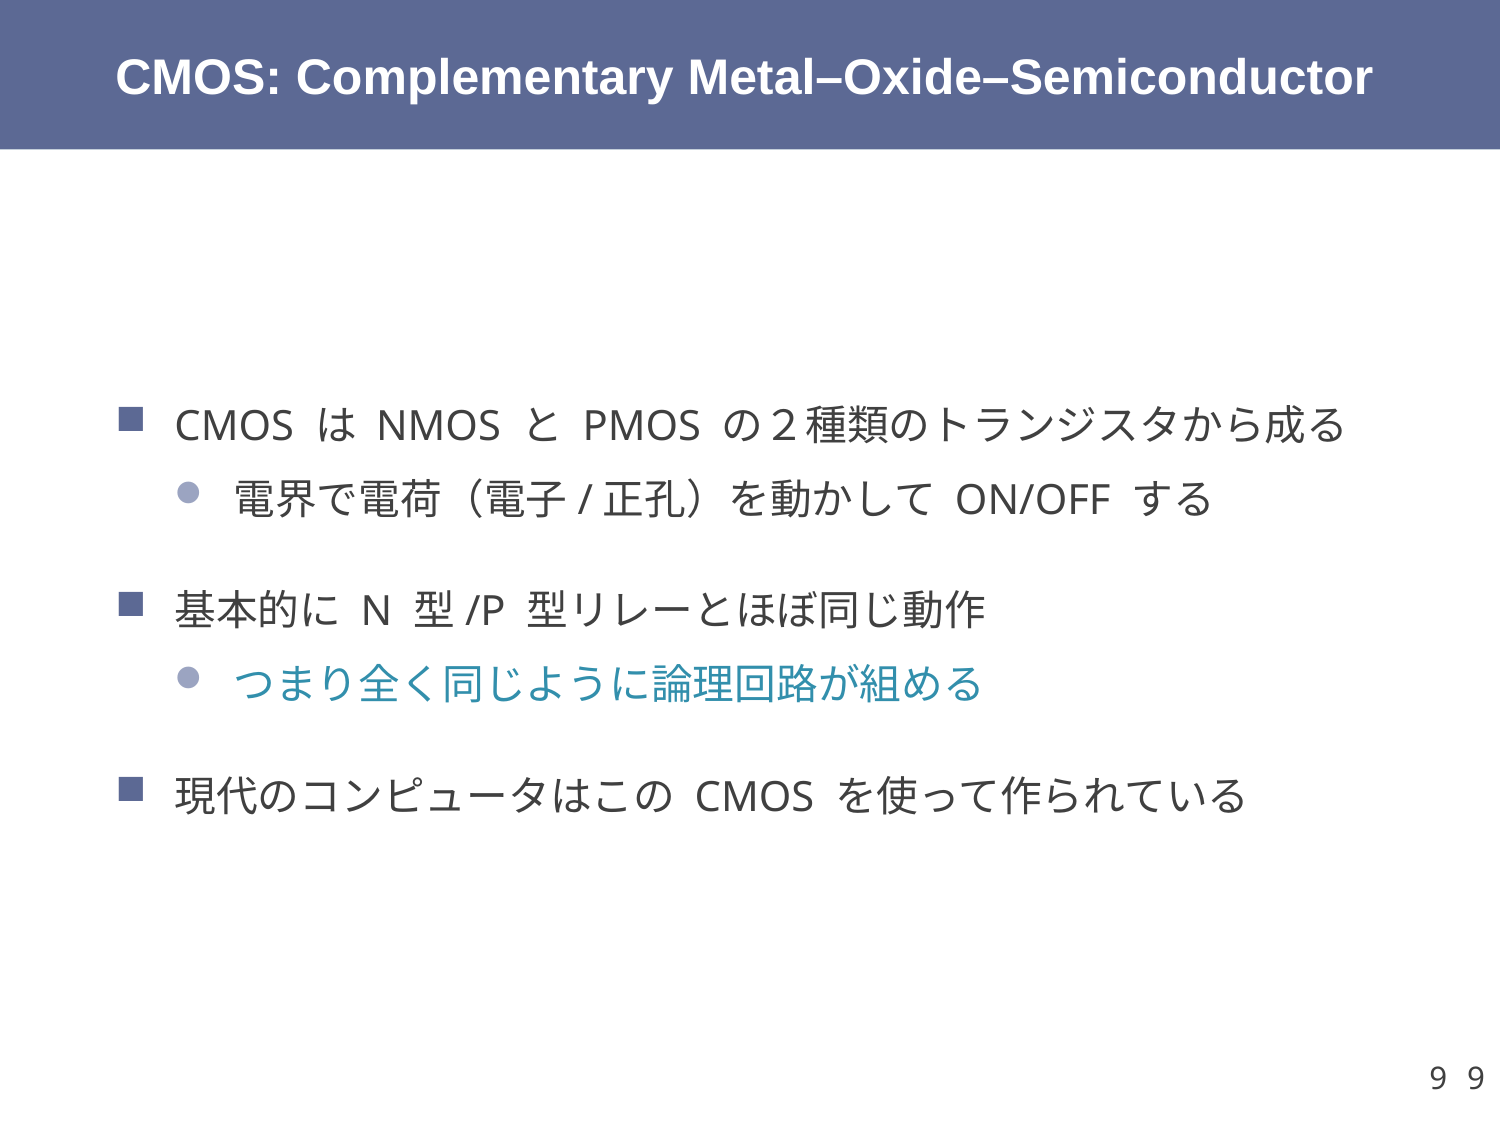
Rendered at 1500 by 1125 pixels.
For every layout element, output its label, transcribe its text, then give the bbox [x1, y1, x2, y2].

title CMOS: Complementary Metal–Oxide–Semiconductor [100, 0, 1500, 150]
list CMOS は NMOS と PMOS の２種類のトランジスタから成る 電界で電荷（電子/正孔）を動かして ON/OFF する 基本的に N 型/P 型リレーとほぼ同じ動作 つまり全く同じように論理回路が組める 現代のコンピュータはこの CMOS を使って作られている [100, 178, 1459, 1036]
slide_number 9 [1399, 1034, 1500, 1125]
